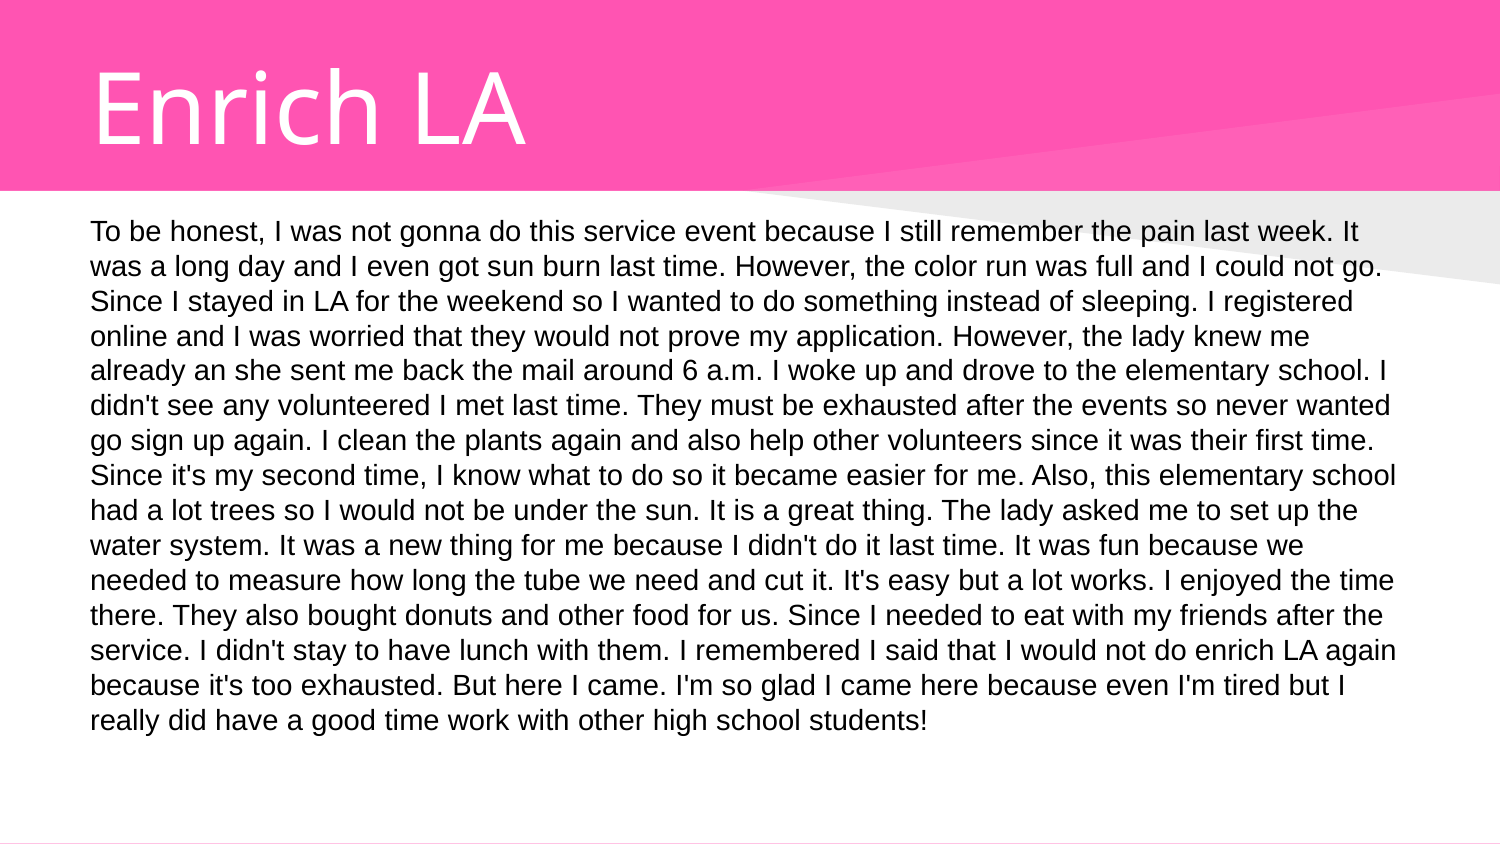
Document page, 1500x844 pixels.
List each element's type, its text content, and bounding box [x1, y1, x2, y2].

title Enrich LA [75, 33, 1425, 175]
list To be honest, I was not gonna do this service event because I still remember the pain last week. It was a long day and I even got sun burn last time. However, the color run was full and I could not go. Since I stayed in LA for the weekend so I wanted to do something instead of sleeping. I registered online and I was worried that they would not prove my application. However, the lady knew me already an she sent me back the mail around 6 a.m. I woke up and drove to the elementary school. I didn't see any volunteered I met last time. They must be exhausted after the events so never wanted go sign up again. I clean the plants again and also help other volunteers since it was their first time. Since it's my second time, I know what to do so it became easier for me. Also, this elementary school had a lot trees so I would not be under the sun. It is a great thing. The lady asked me to set up the water system. It was a new thing for me because I didn't do it last time. It was fun because we needed to measure how long the tube we need and cut it. It's easy but a lot works. I enjoyed the time there. They also bought donuts and other food for us. Since I needed to eat with my friends after the service. I didn't stay to have lunch with them. I remembered I said that I would not do enrich LA again because it's too exhausted. But here I came. I'm so glad I came here because even I'm tired but I really did have a good time work with other high school students! [75, 196, 1425, 808]
